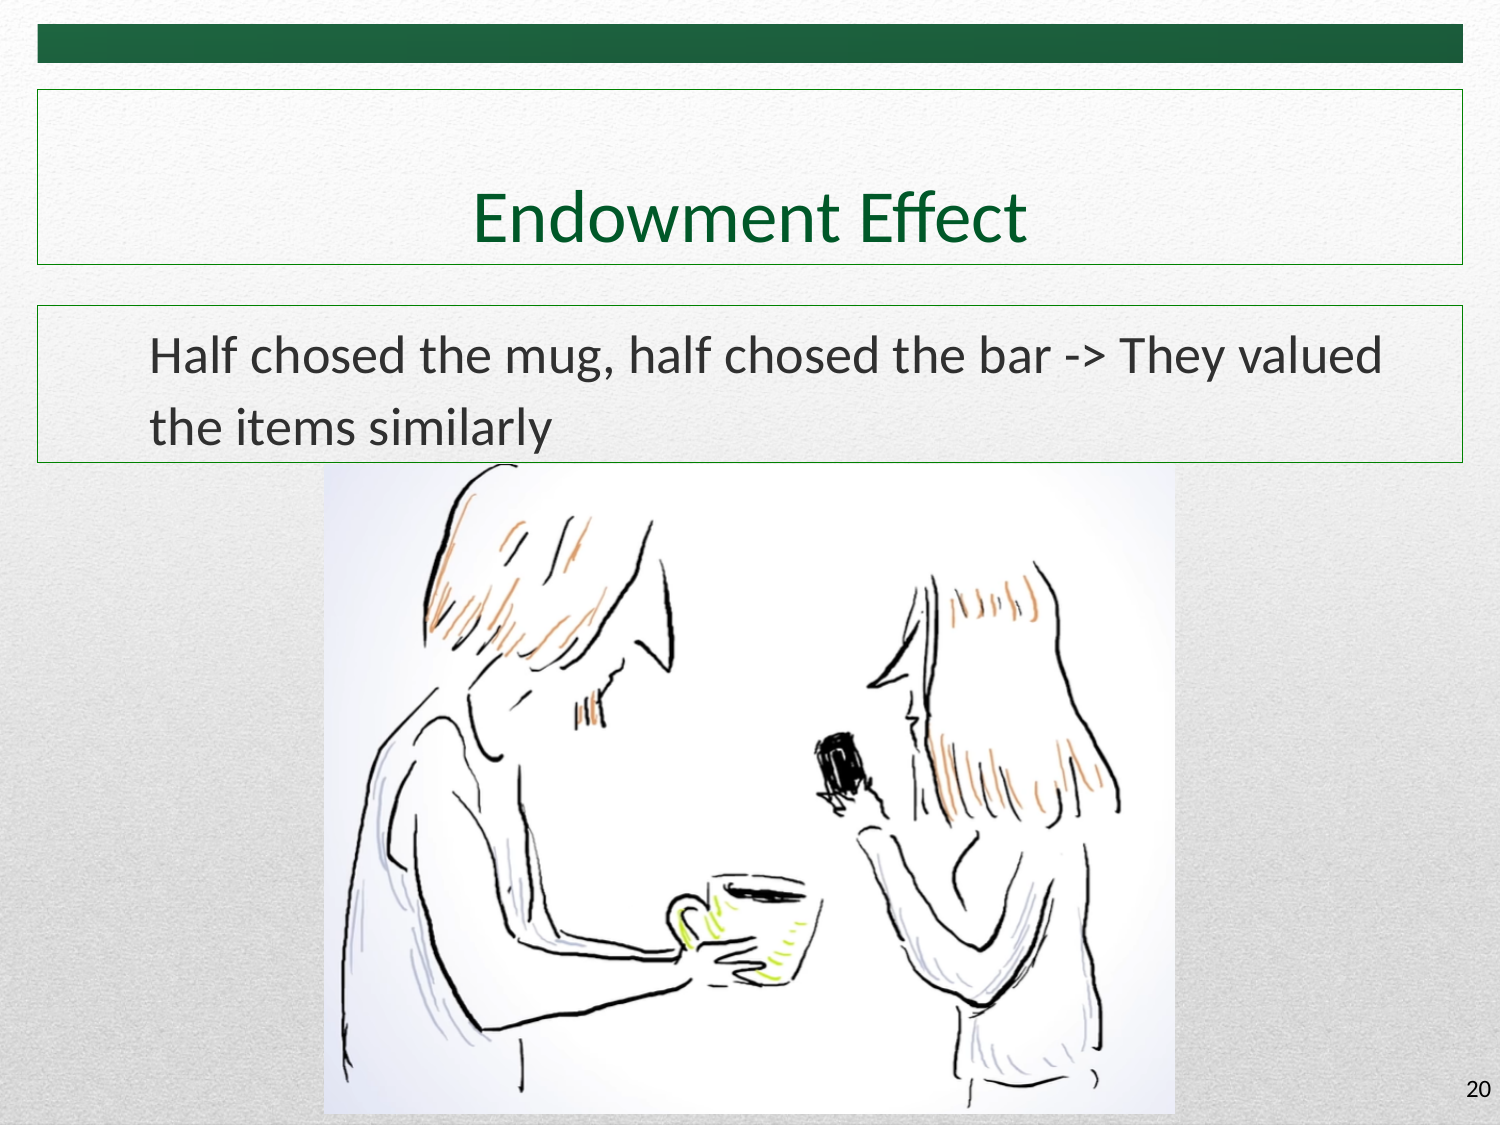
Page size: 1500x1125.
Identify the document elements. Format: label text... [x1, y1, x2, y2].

picture [324, 463, 1176, 1115]
picture [37, 24, 1463, 63]
title Endowment Effect [37, 89, 1463, 265]
list Half chosed the mug, half chosed the bar -> They valued the items similarly [37, 305, 1463, 463]
slide_number 20 [1381, 1065, 1500, 1125]
